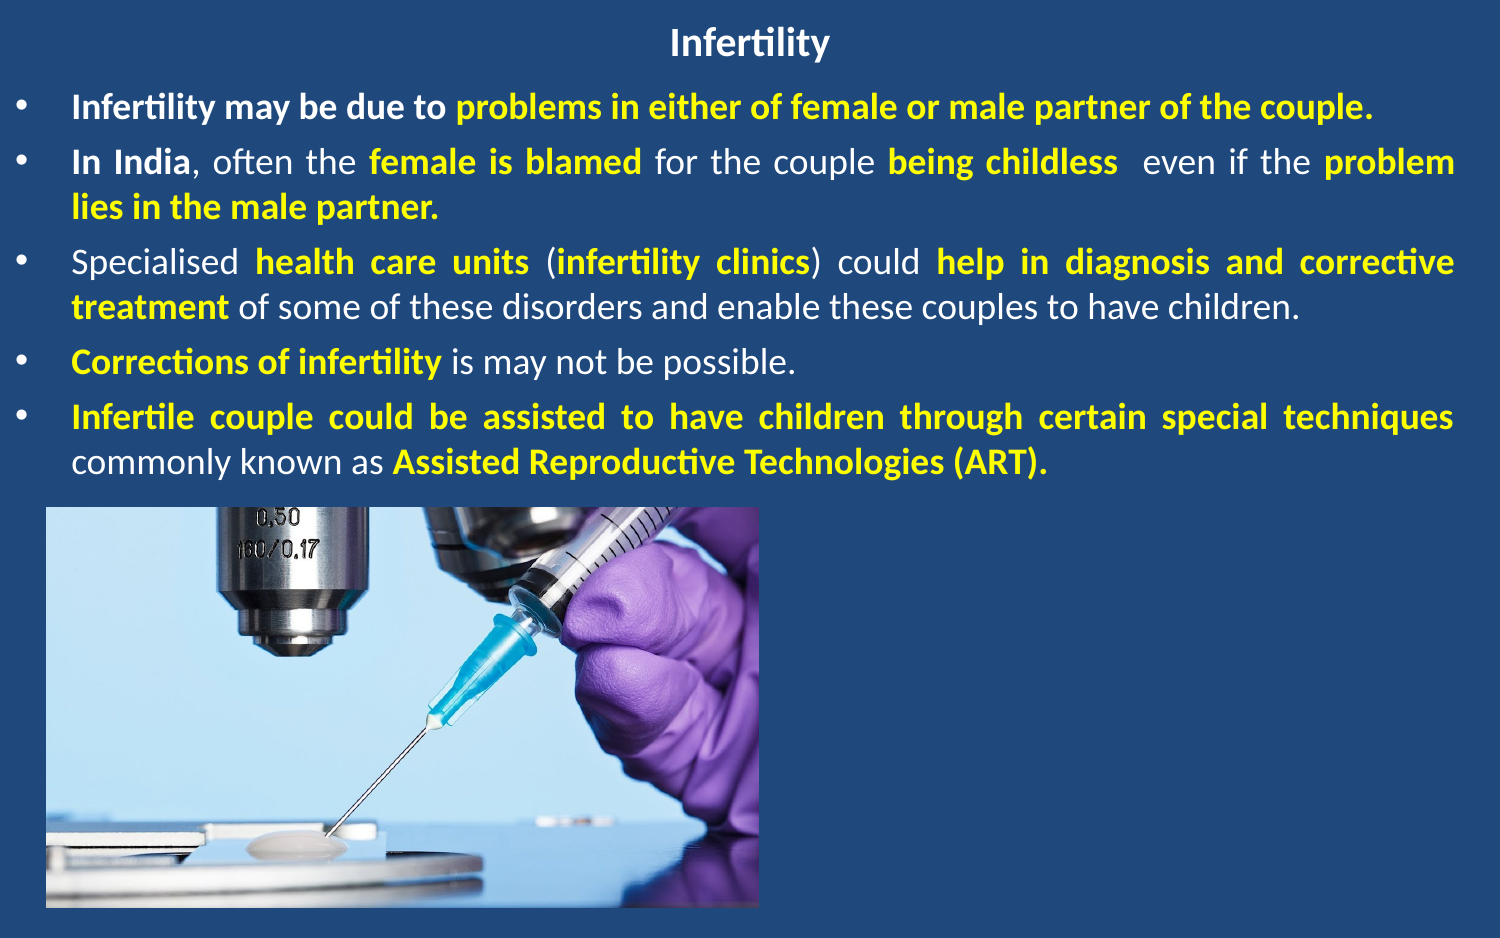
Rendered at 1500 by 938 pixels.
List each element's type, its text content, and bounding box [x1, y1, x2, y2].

picture [45, 506, 759, 908]
title Infertility [75, 5, 1425, 74]
list Infertility may be due to problems in either of female or male partner of the couple. In India, often the female is blamed for the couple being childless even if the problem lies in the male partner. Specialised health care units (infertility clinics) could help in diagnosis and corrective treatment of some of these disorders and enable these couples to have children. Corrections of infertility is may not be possible. Infertile couple could be assisted to have children through certain special techniques commonly known as Assisted Reproductive Technologies (ART). [0, 74, 1471, 827]
